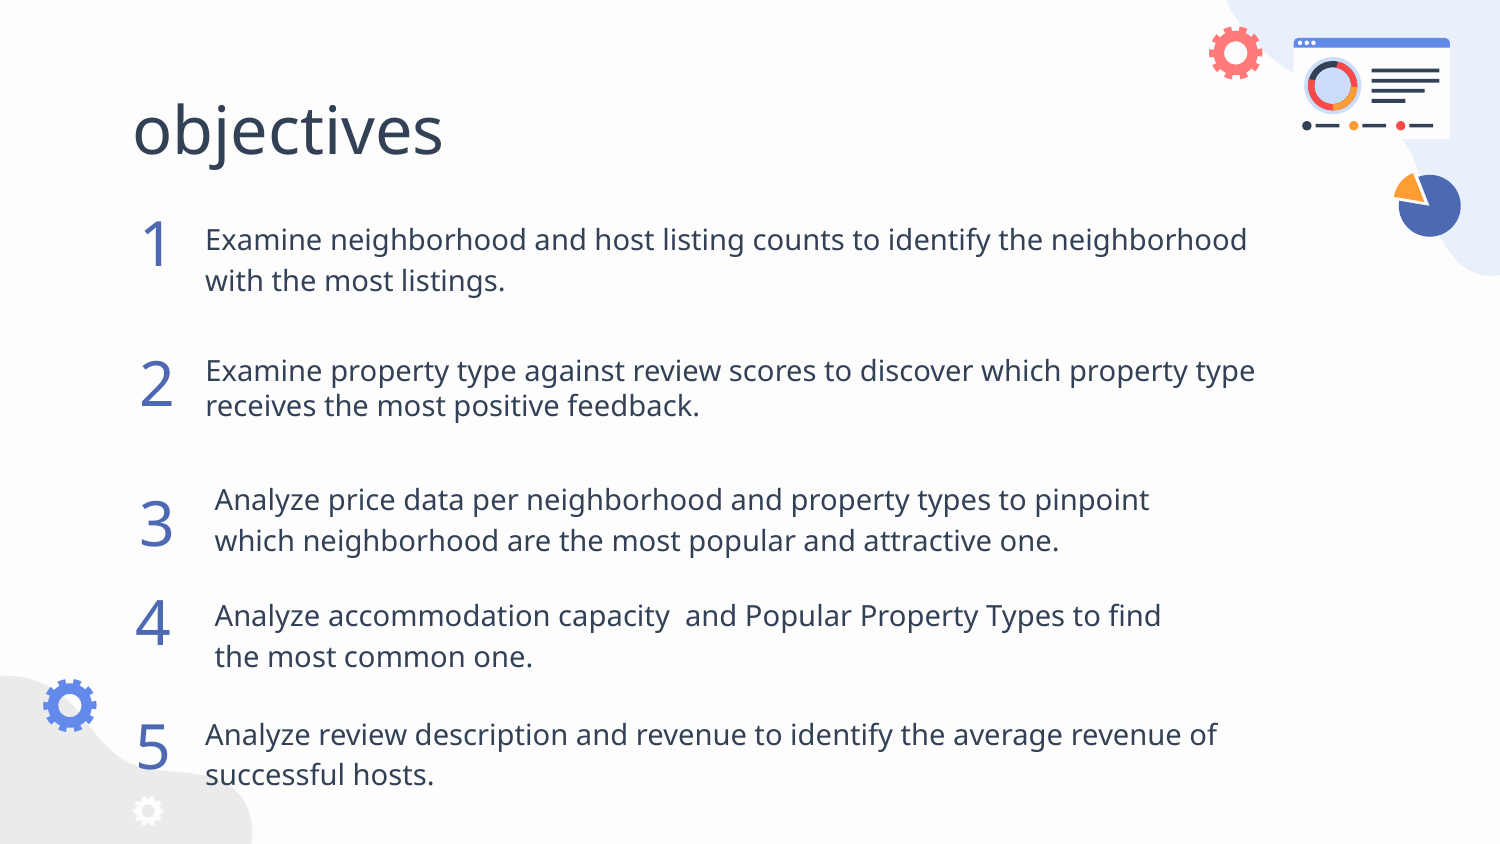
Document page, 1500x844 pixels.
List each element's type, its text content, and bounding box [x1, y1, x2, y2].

text_box 4 [120, 597, 196, 673]
text_box Analyze accommodation capacity and Popular Property Types to find the most common one. [199, 585, 1212, 681]
text_box 2 [124, 358, 190, 434]
title objectives [116, 72, 1383, 167]
text_box Analyze price data per neighborhood and property types to pinpoint which neighborhood are the most popular and attractive one. [199, 469, 1212, 565]
title Examine neighborhood and host listing counts to identify the neighborhood with the most listings. [190, 244, 1266, 331]
text_box 1 [124, 218, 200, 294]
title Analyze review description and revenue to identify the average revenue of successful hosts. [190, 739, 1266, 842]
text_box 3 [124, 498, 200, 574]
text_box 5 [120, 721, 196, 797]
title Examine property type against review scores to discover which property type receives the most positive feedback. [190, 331, 1332, 488]
text_box [119, 185, 1383, 288]
